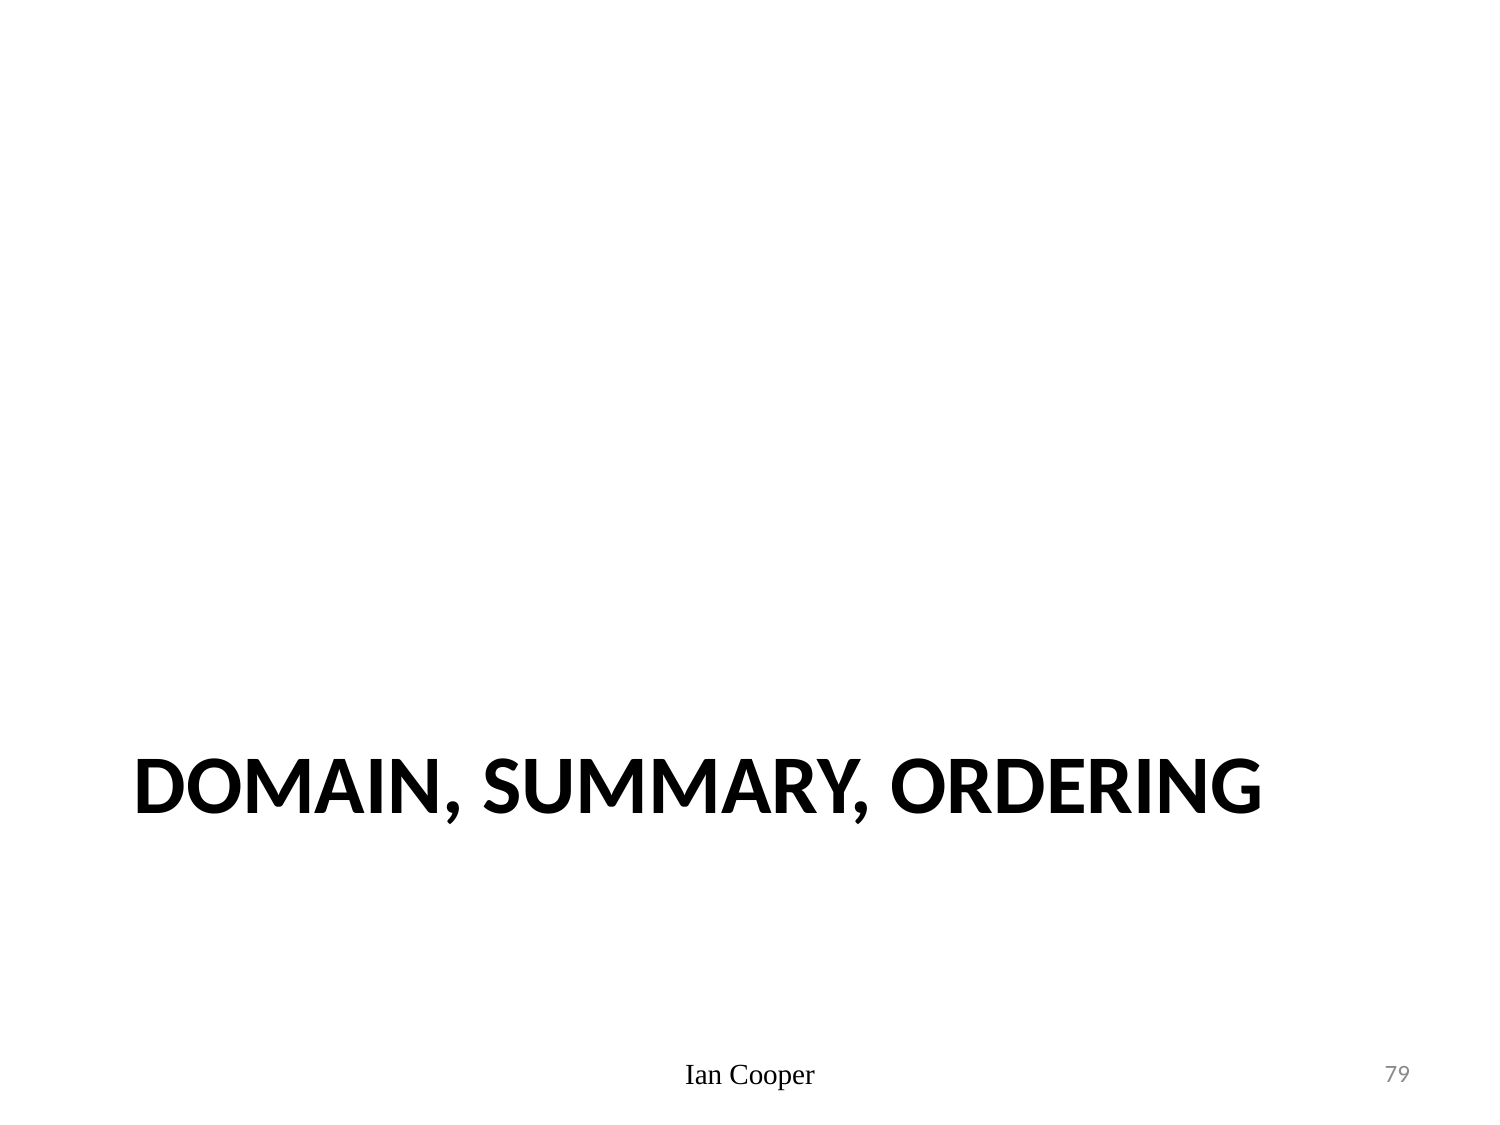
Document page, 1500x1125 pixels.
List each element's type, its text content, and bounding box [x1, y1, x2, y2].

title Domain, Summary, Ordering [118, 722, 1394, 947]
slide_number 79 [1074, 1042, 1425, 1103]
footer Ian Cooper [512, 1042, 988, 1103]
